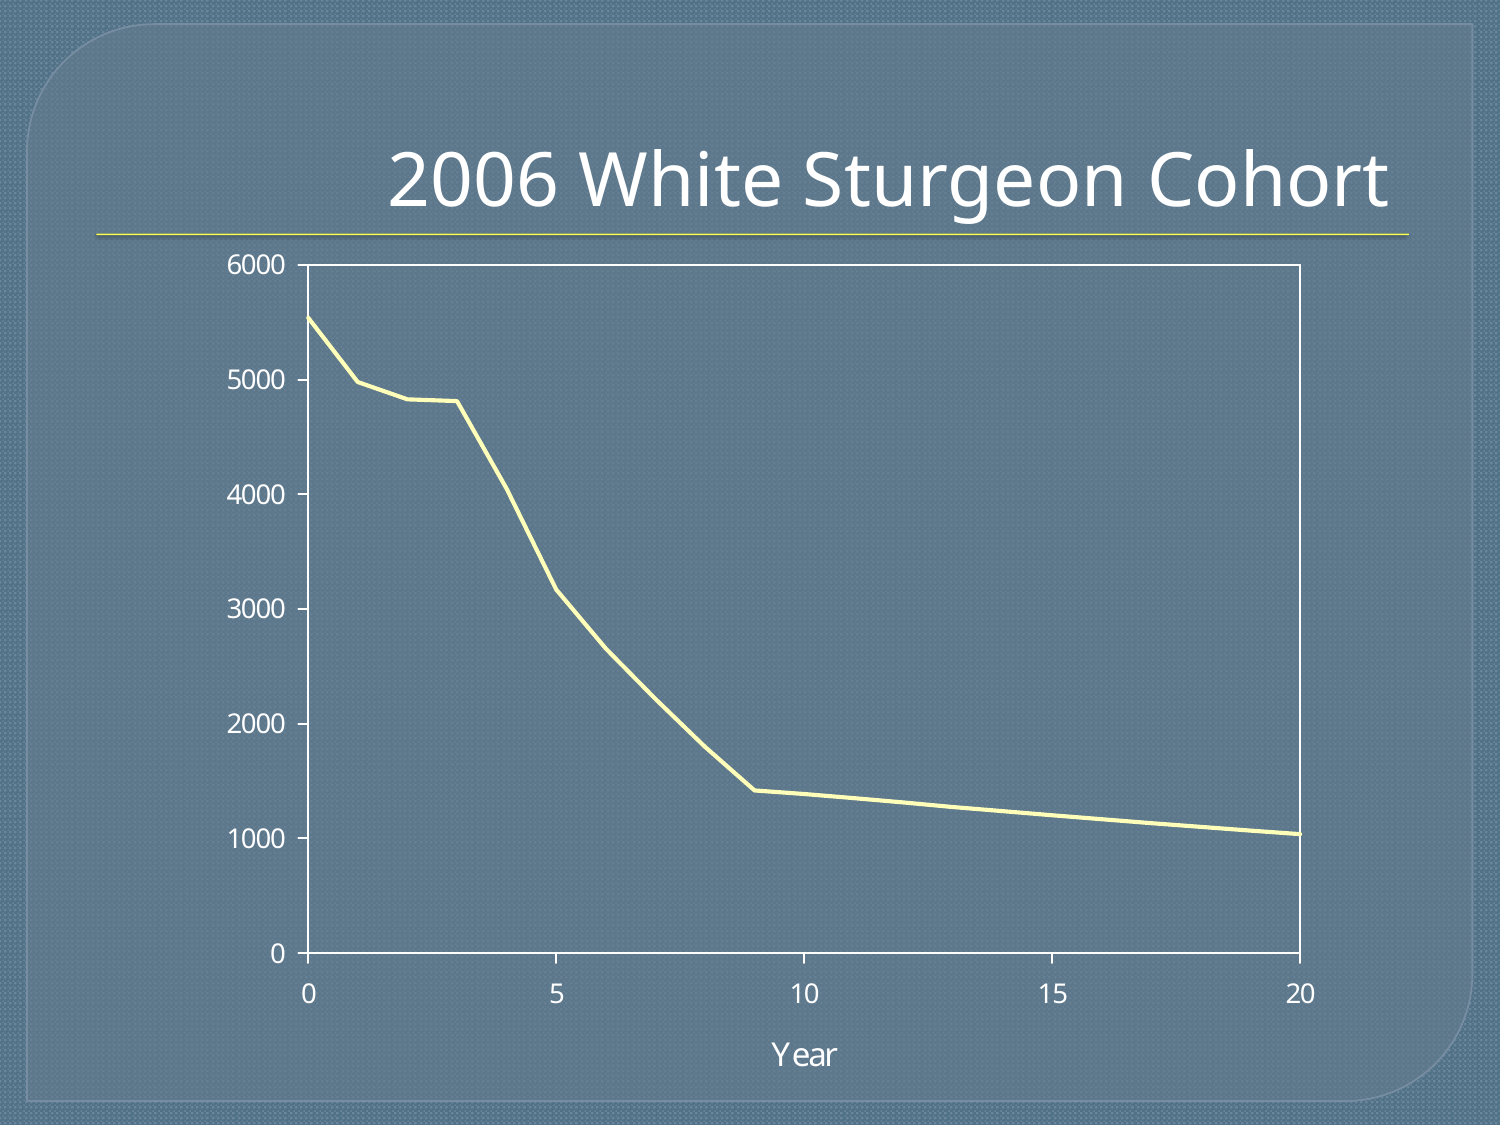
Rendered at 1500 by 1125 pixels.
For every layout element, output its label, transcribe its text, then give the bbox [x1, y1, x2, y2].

title 2006 White Sturgeon Cohort [75, 41, 1425, 230]
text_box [155, 162, 1344, 1078]
